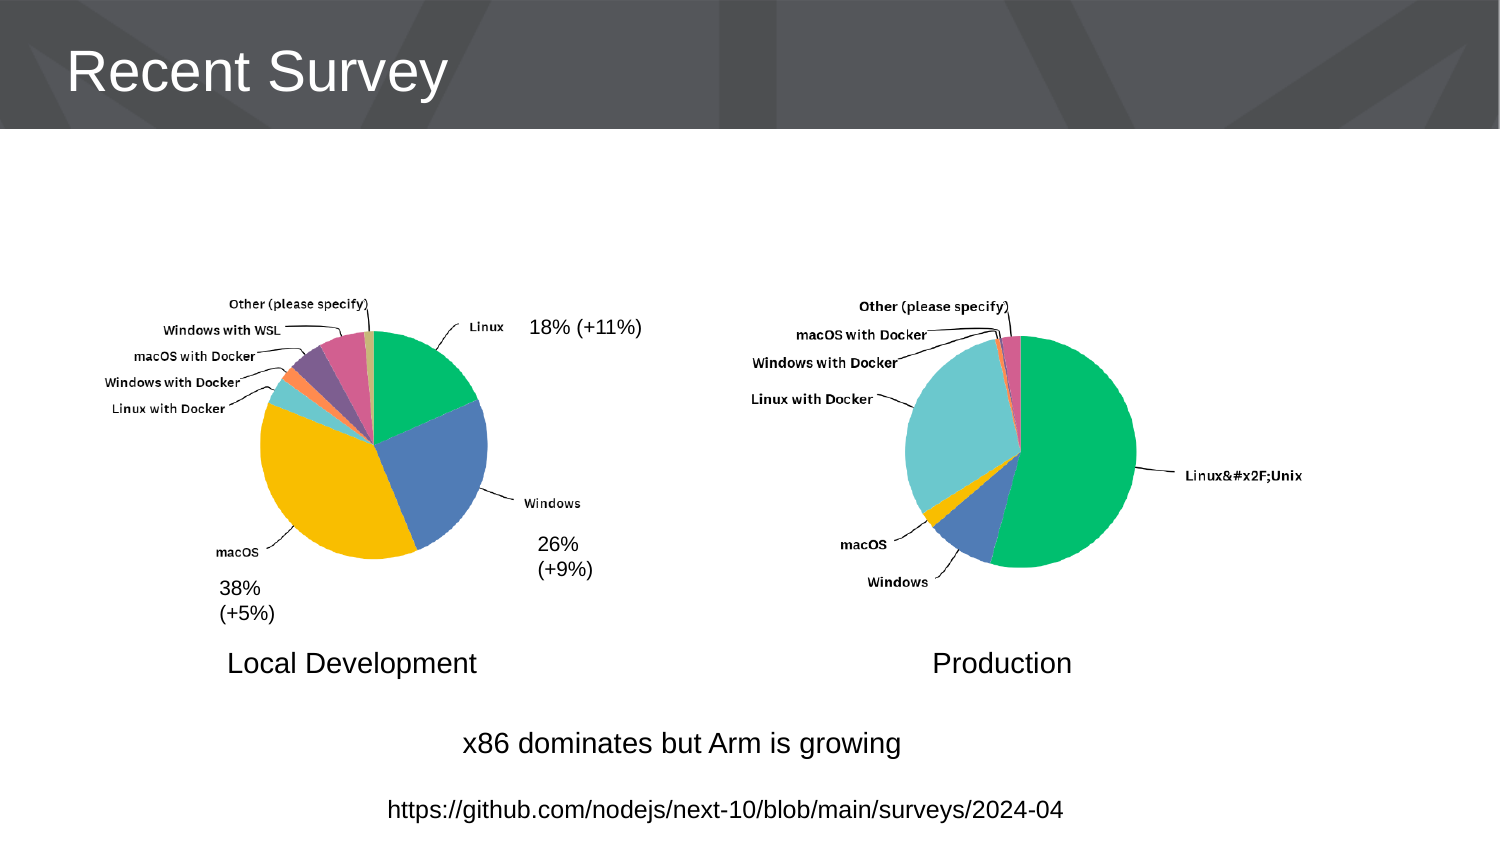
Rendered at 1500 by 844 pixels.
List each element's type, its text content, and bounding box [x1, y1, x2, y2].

text_box x86 dominates but Arm is growing [447, 708, 1011, 774]
picture [0, 0, 1500, 129]
picture [725, 272, 1334, 616]
text_box Local Development [212, 629, 539, 695]
title Recent Survey [51, 18, 1302, 111]
text_box 26% (+9%) [522, 515, 625, 596]
picture [93, 266, 596, 578]
text_box Production [917, 629, 1121, 695]
text_box https://github.com/nodejs/next-10/blob/main/surveys/2024-04 [372, 778, 1178, 838]
text_box 18% (+11%) [600, 301, 661, 352]
text_box 38% (+5%) [204, 586, 307, 640]
